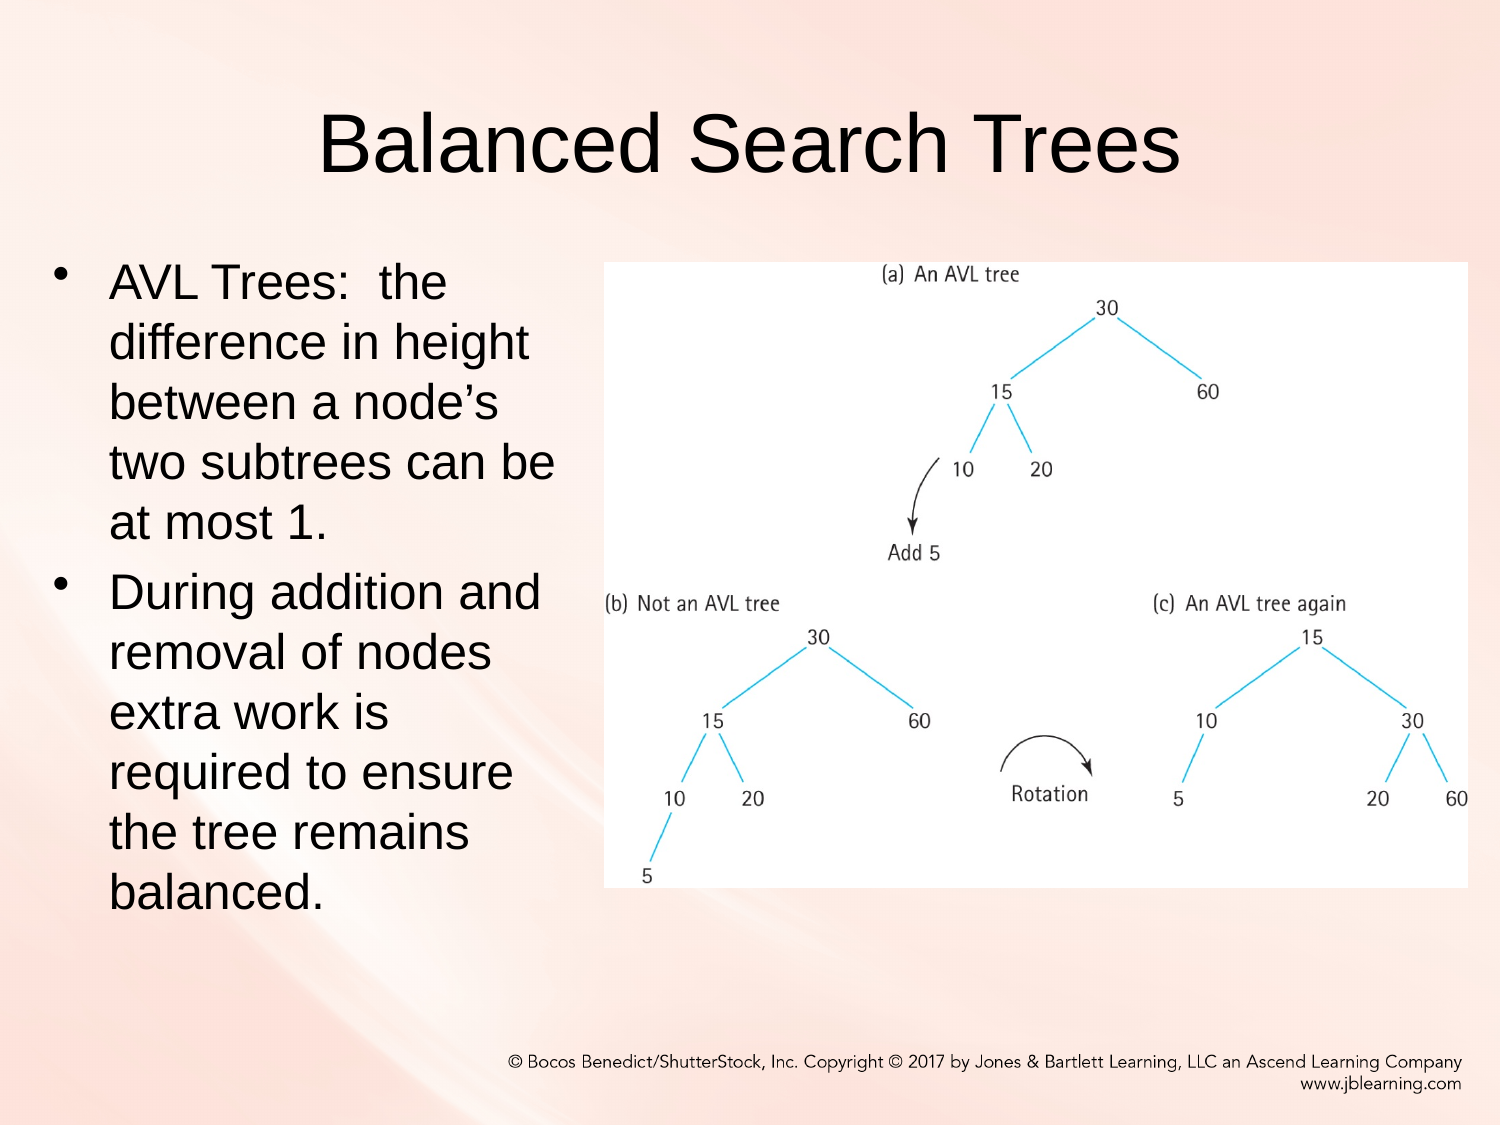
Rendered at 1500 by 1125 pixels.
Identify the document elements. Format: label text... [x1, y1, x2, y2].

list AVL Trees: the difference in height between a node’s two subtrees can be at most 1. During addition and removal of nodes extra work is required to ensure the tree remains balanced. [37, 241, 575, 985]
title Balanced Search Trees [75, 45, 1425, 233]
picture [0, 0, 1500, 1125]
